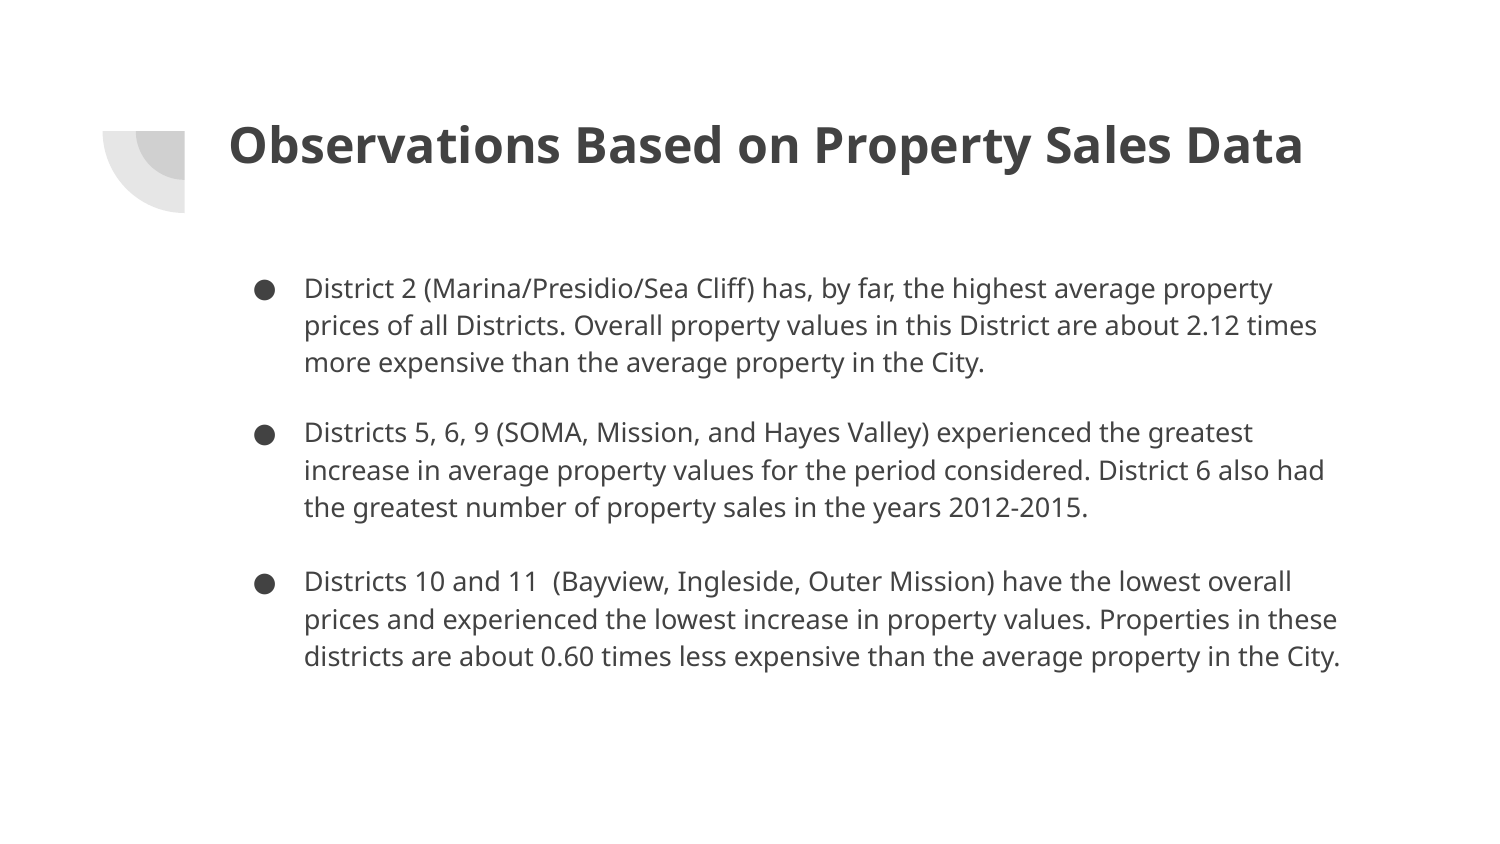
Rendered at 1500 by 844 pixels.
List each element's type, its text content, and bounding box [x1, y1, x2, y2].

list District 2 (Marina/Presidio/Sea Cliff) has, by far, the highest average property prices of all Districts. Overall property values in this District are about 2.12 times more expensive than the average property in the City. Districts 5, 6, 9 (SOMA, Mission, and Hayes Valley) experienced the greatest increase in average property values for the period considered. District 6 also had the greatest number of property sales in the years 2012-2015. Districts 10 and 11 (Bayview, Ingleside, Outer Mission) have the lowest overall prices and experienced the lowest increase in property values. Properties in these districts are about 0.60 times less expensive than the average property in the City. [213, 251, 1368, 690]
title Observations Based on Property Sales Data [213, 98, 1368, 227]
